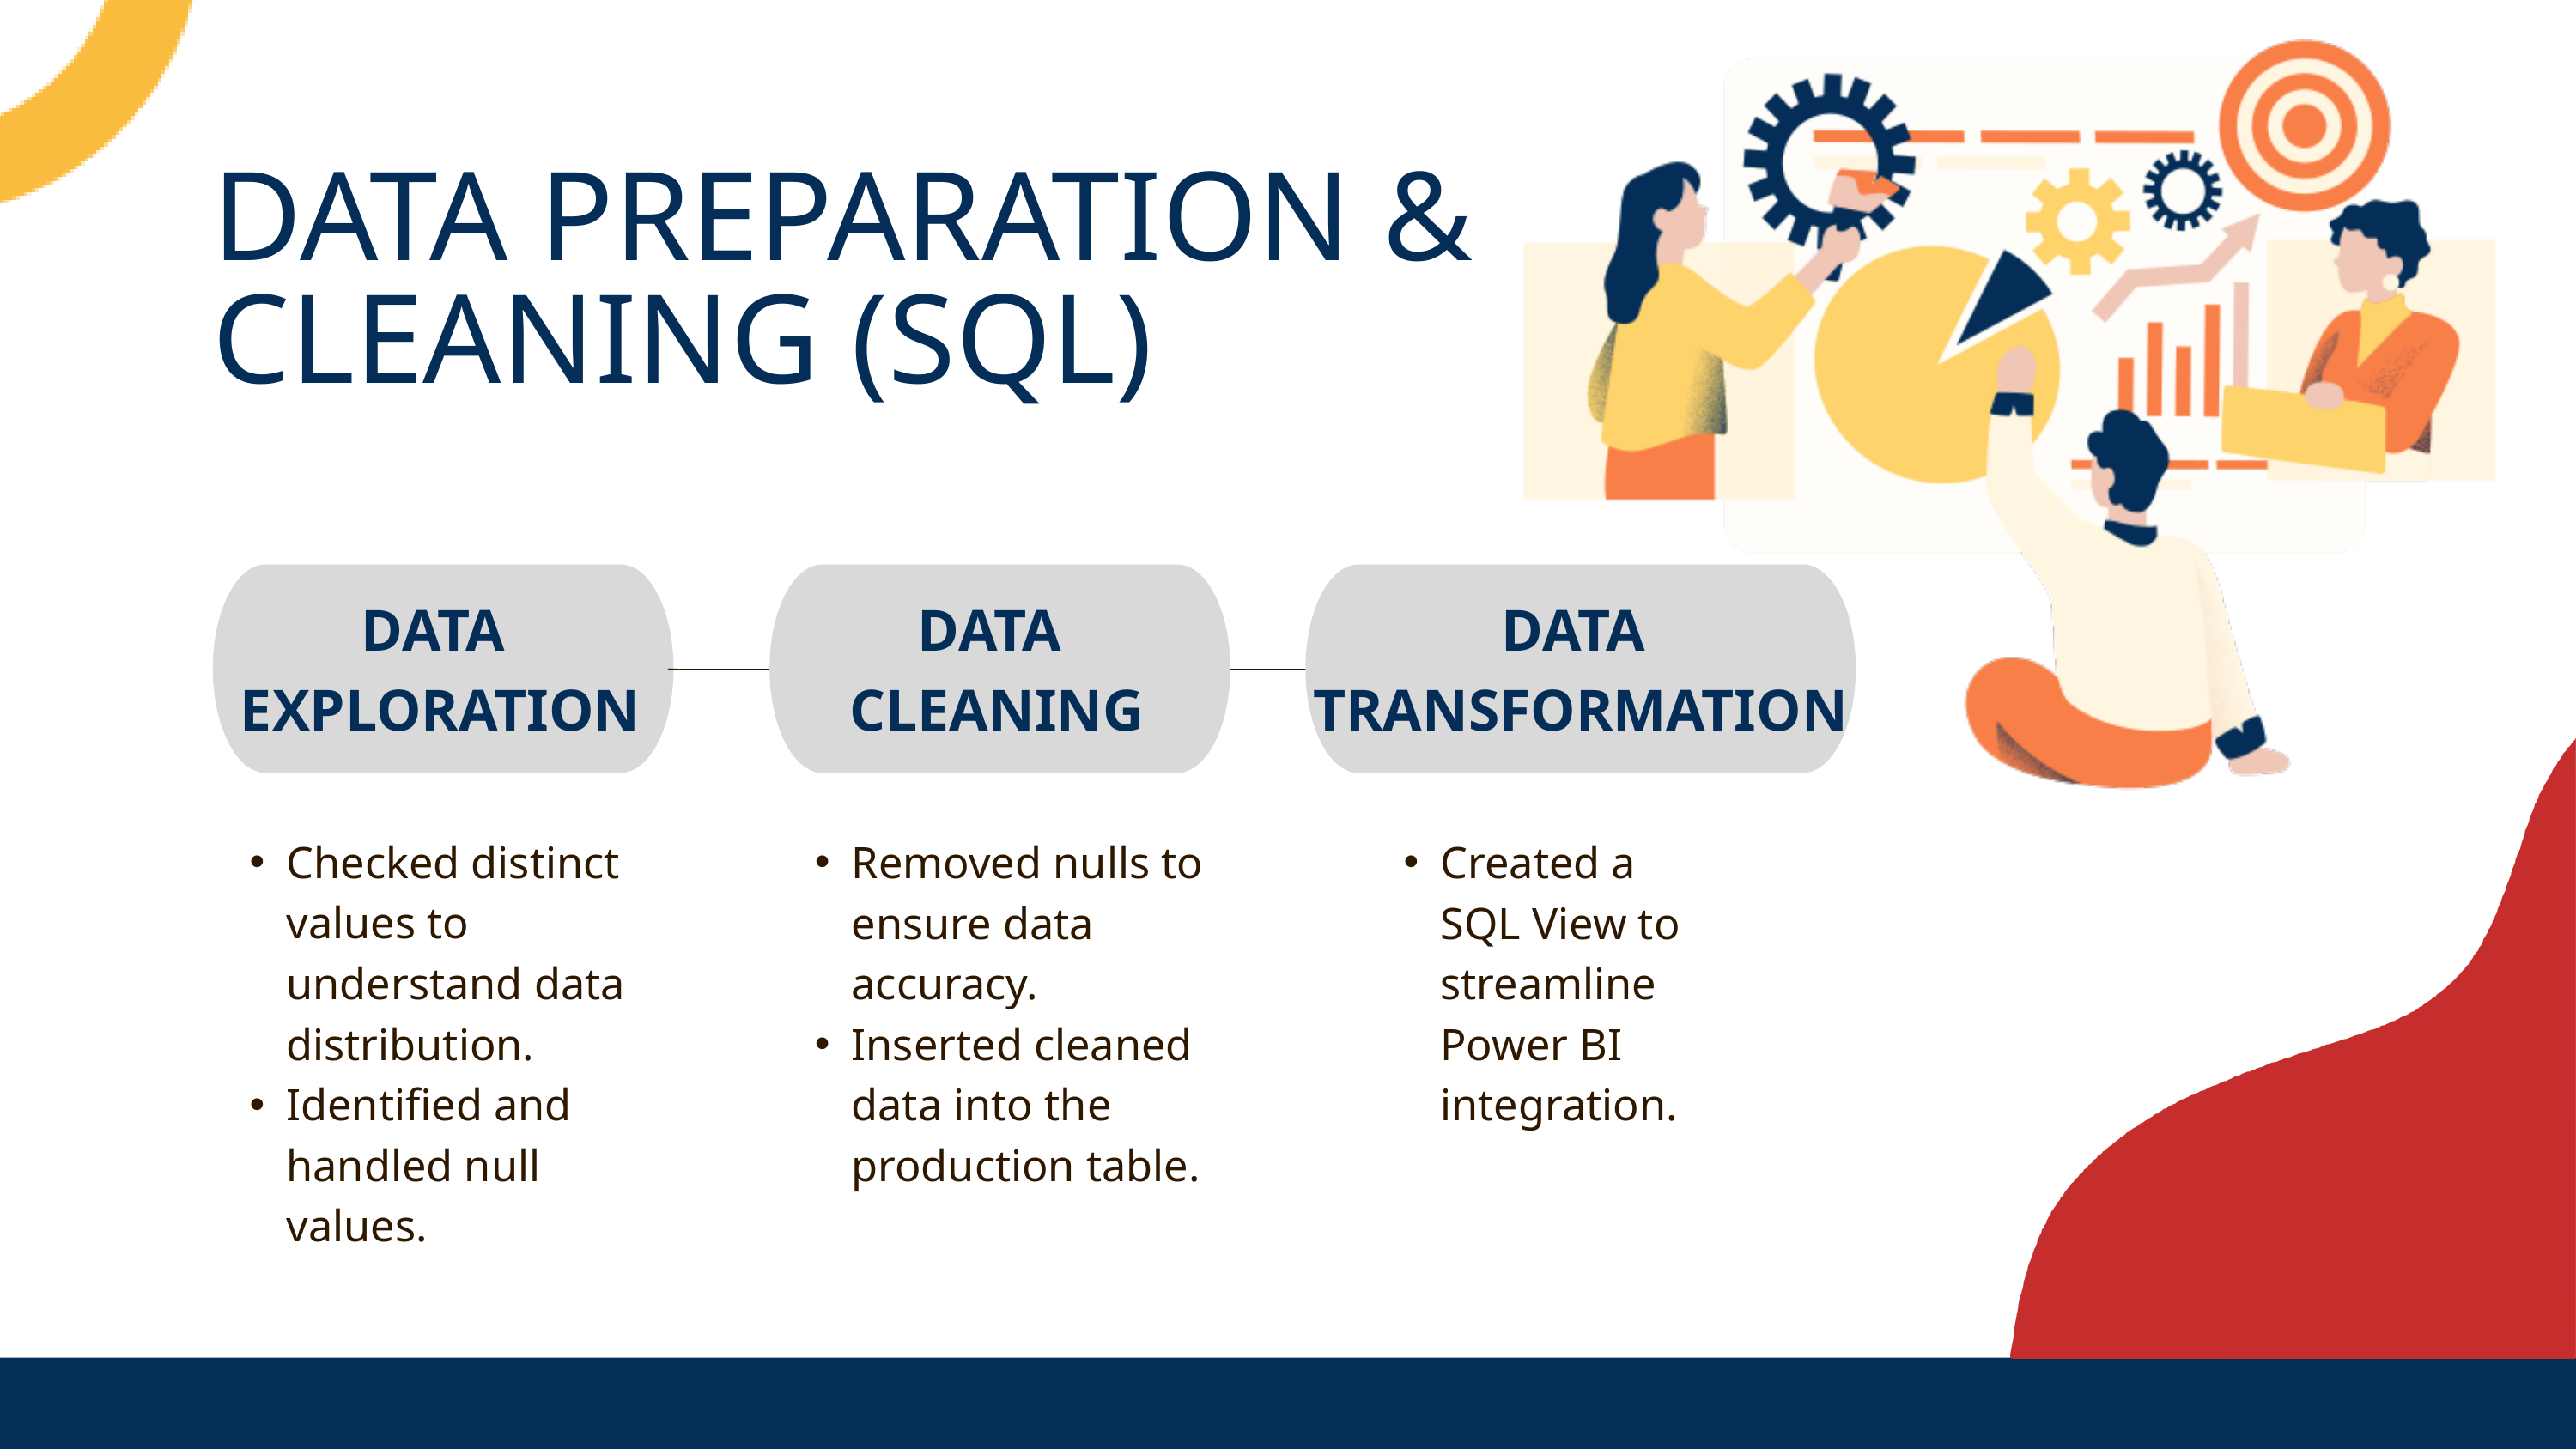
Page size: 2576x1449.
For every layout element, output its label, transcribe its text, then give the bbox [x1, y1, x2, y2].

text_box Checked distinct values to understand data distribution. Identified and handled null values. [212, 826, 674, 1312]
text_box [1305, 564, 1856, 773]
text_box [212, 564, 674, 773]
text_box Created a SQL View to streamline Power BI integration. [1366, 827, 1705, 1130]
text_box Removed nulls to ensure data accuracy. Inserted cleaned data into the production table. [778, 827, 1230, 1251]
text_box [0, 0, 200, 215]
text_box DATA PREPARATION & CLEANING (SQL) [212, 162, 1666, 409]
text_box [1523, 22, 2496, 806]
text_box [0, 1357, 2576, 1449]
text_box [2009, 738, 2576, 1355]
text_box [769, 564, 1231, 773]
